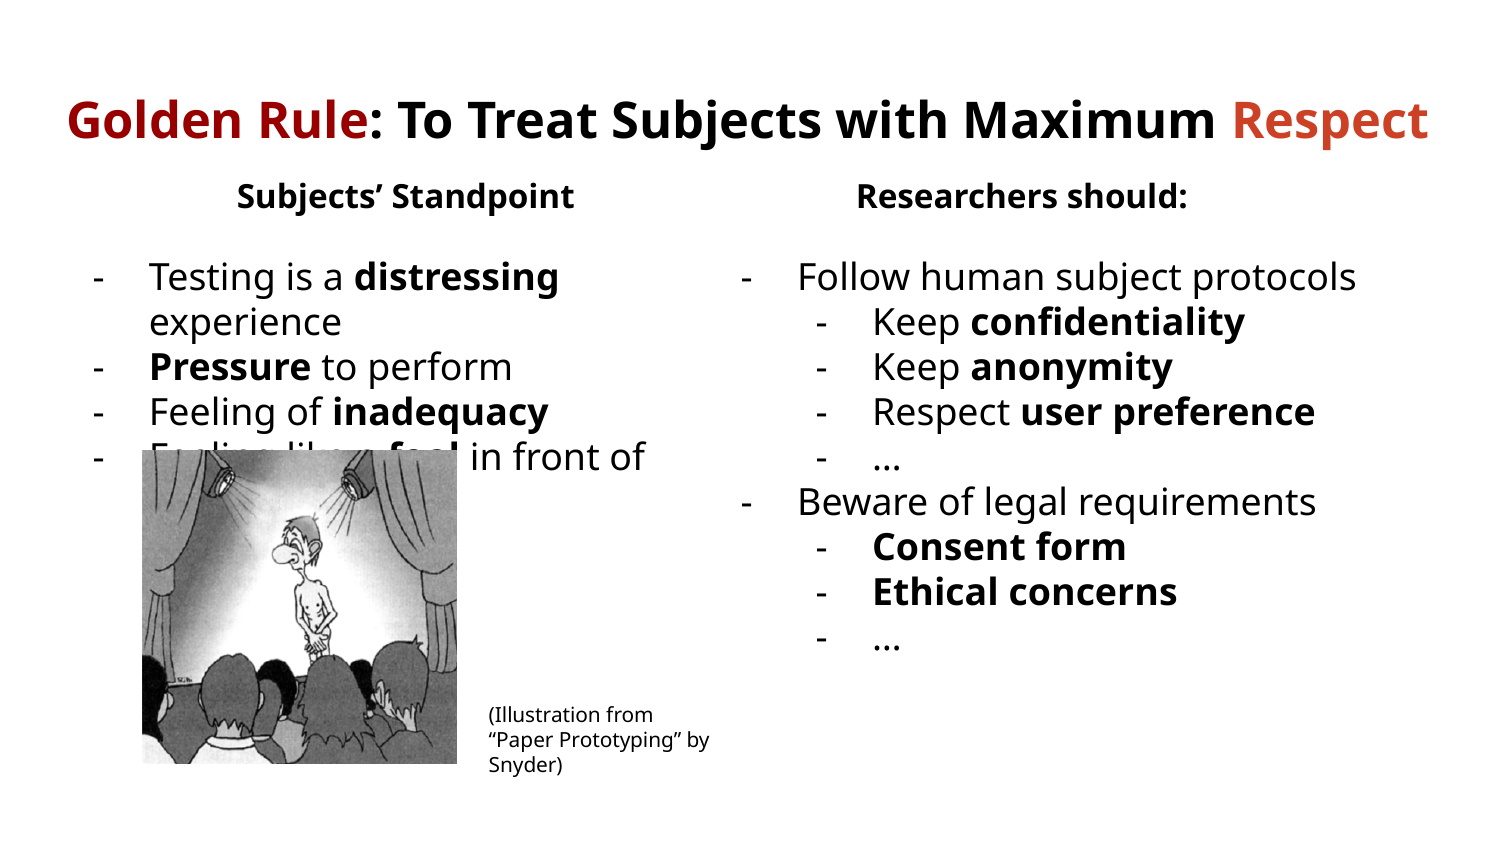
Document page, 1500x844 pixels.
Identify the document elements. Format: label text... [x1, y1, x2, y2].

picture [142, 450, 457, 764]
title Subjects’ Standpoint [221, 160, 660, 238]
text_box Follow human subject protocols Keep confidentiality Keep anonymity Respect user preference … Beware of legal requirements Consent form Ethical concerns … [707, 238, 1412, 674]
text_box Testing is a distressing experience Pressure to perform Feeling of inadequacy Feeling like a fool in front of people… [58, 238, 707, 539]
title Researchers should: [840, 160, 1279, 238]
text_box (Illustration from “Paper Prototyping” by Snyder) [466, 690, 738, 788]
title Golden Rule: To Treat Subjects with Maximum Respect [51, 72, 1449, 167]
